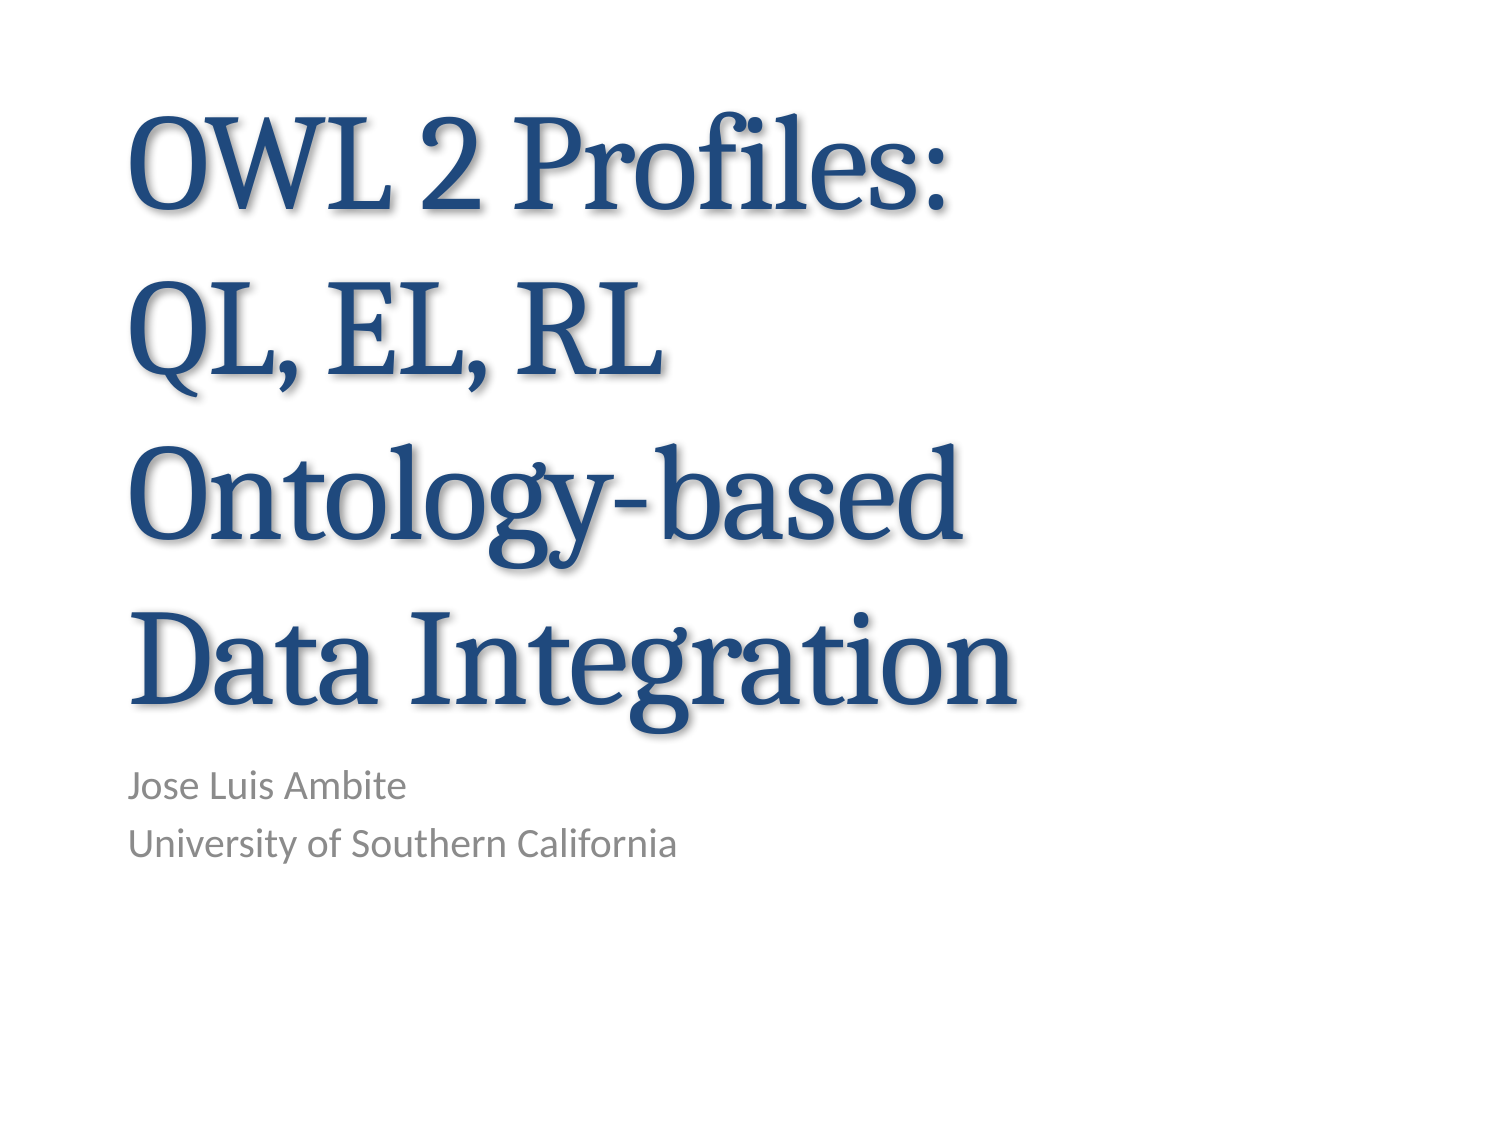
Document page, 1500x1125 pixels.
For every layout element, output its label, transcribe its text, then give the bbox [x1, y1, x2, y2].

title OWL 2 Profiles: QL, EL, RL Ontology-based Data Integration [112, 220, 1350, 740]
subtitle Jose Luis Ambite University of Southern California [112, 749, 1173, 926]
